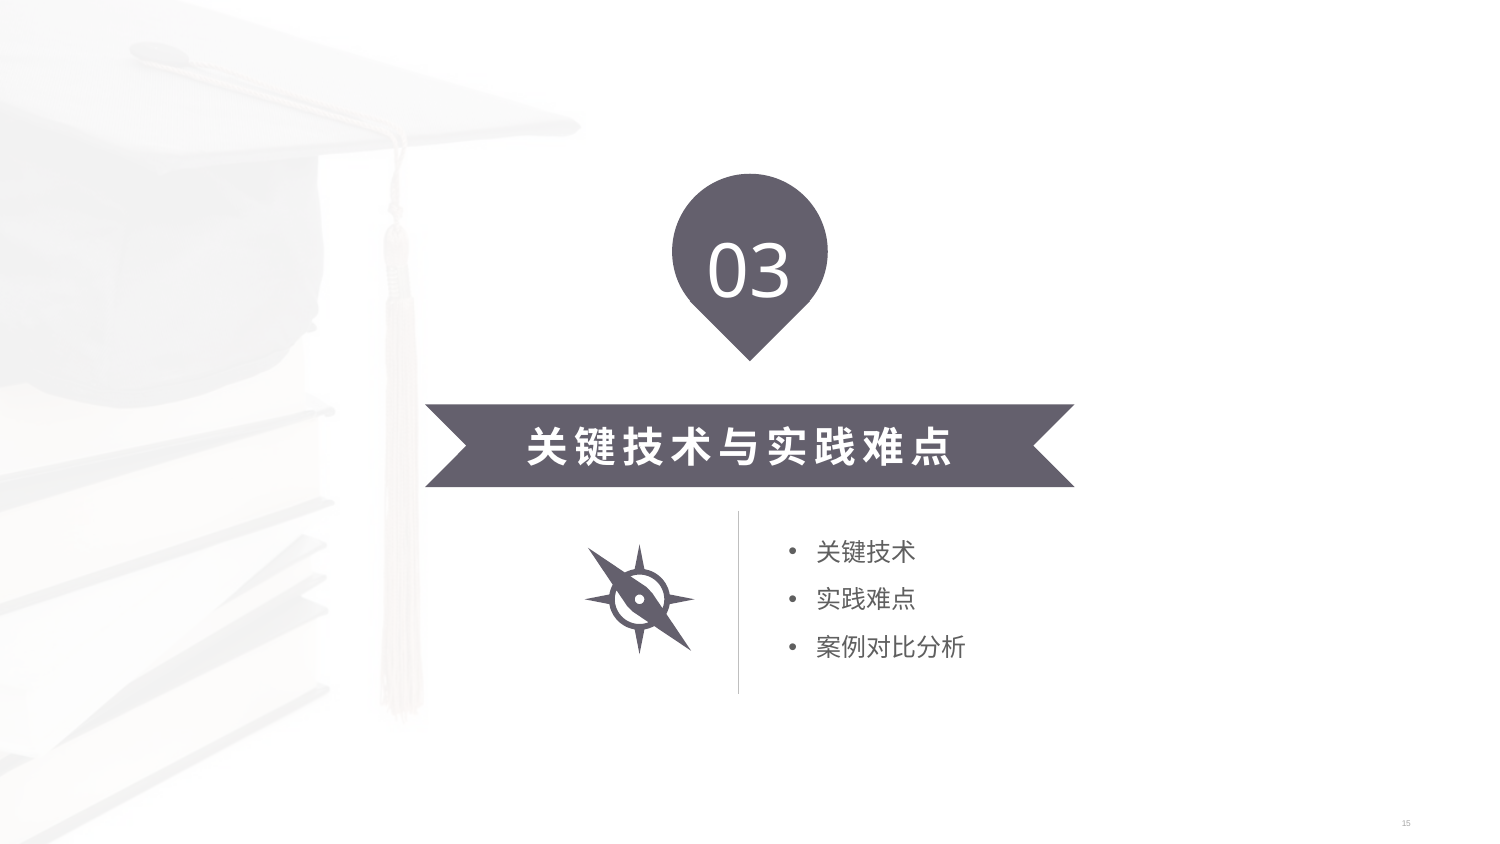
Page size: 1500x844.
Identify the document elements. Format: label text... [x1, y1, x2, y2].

text_box 03 [671, 172, 829, 363]
text_box 关键技术 [773, 528, 1057, 574]
text_box 关键技术与实践难点 [480, 412, 999, 478]
text_box 案例对比分析 [773, 624, 1057, 670]
text_box [422, 403, 1078, 489]
text_box 实践难点 [773, 576, 1057, 622]
text_box [584, 544, 695, 655]
